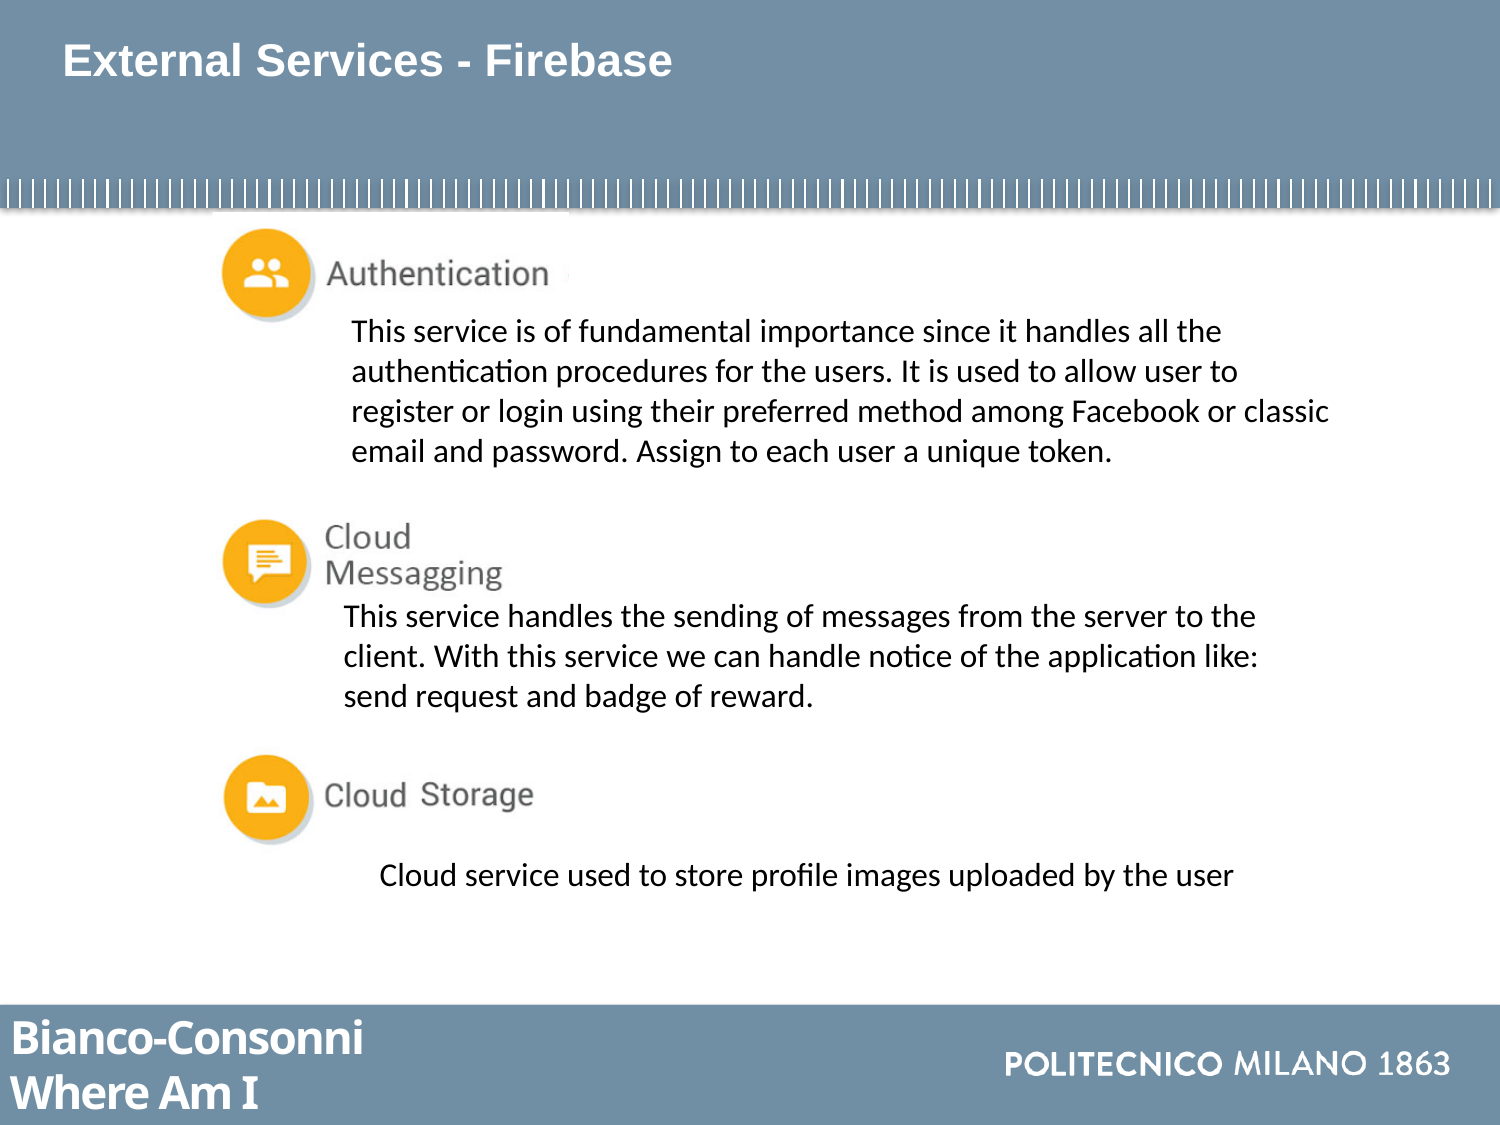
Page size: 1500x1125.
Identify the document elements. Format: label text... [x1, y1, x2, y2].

text_box [999, 1039, 1456, 1087]
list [212, 212, 570, 334]
text_box Bianco-Consonni Where Am I [7, 1007, 892, 1119]
picture [215, 502, 523, 615]
picture [215, 738, 545, 858]
text_box Cloud service used to store profile images uploaded by the user [364, 845, 1296, 901]
text_box This service is of fundamental importance since it handles all the authentication procedures for the users. It is used to allow user to register or login using their preferred method among Facebook or classic email and password. Assign to each user a unique token. [336, 302, 1403, 477]
text_box [0, 1004, 1500, 1125]
title External Services - Firebase [47, 22, 1455, 161]
text_box This service handles the sending of messages from the server to the client. With this service we can handle notice of the application like: send request and badge of reward. [328, 587, 1335, 722]
